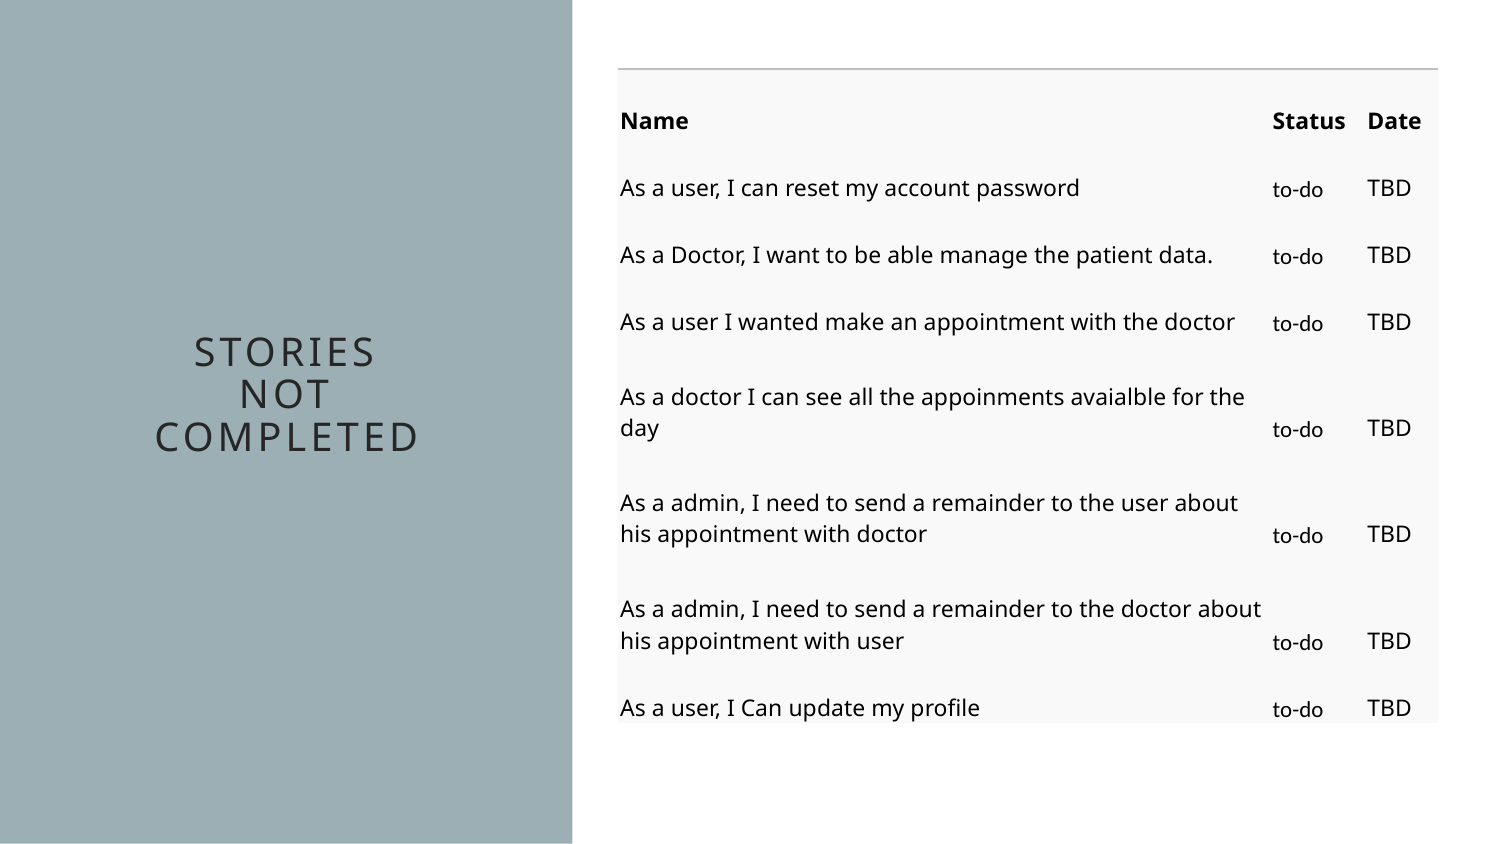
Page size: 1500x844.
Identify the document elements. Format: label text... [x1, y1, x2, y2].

table_cell to-do [1271, 443, 1365, 550]
table_cell As a admin, I need to send a remainder to the doctor about his appointment with user [618, 550, 1271, 656]
table_cell TBD [1365, 203, 1438, 270]
table_cell TBD [1365, 136, 1438, 203]
table_cell to-do [1271, 203, 1365, 270]
table_header Name [618, 70, 1271, 136]
table_cell As a user I wanted make an appointment with the doctor [618, 270, 1271, 337]
table_cell TBD [1365, 270, 1438, 337]
table_cell to-do [1271, 270, 1365, 337]
text_box Stories Not completed [98, 295, 474, 497]
table_cell to-do [1271, 136, 1365, 203]
text_box [0, 0, 574, 844]
table_cell TBD [1365, 443, 1438, 550]
table_cell As a user, I can reset my account password [618, 136, 1271, 203]
table_cell to-do [1271, 337, 1365, 443]
table_header Status [1271, 70, 1365, 136]
table_cell TBD [1365, 337, 1438, 443]
table_cell to-do [1271, 550, 1365, 656]
text_box [574, 0, 1500, 844]
table_cell As a admin, I need to send a remainder to the user about his appointment with doctor [618, 443, 1271, 550]
table_cell TBD [1365, 550, 1438, 656]
table_cell As a user, I Can update my profile [618, 656, 1271, 723]
table_cell to-do [1271, 656, 1365, 723]
table_header Date [1365, 70, 1438, 136]
table_cell As a doctor I can see all the appoinments avaialble for the day [618, 337, 1271, 443]
table_cell TBD [1365, 656, 1438, 723]
table_cell As a Doctor, I want to be able manage the patient data. [618, 203, 1271, 270]
